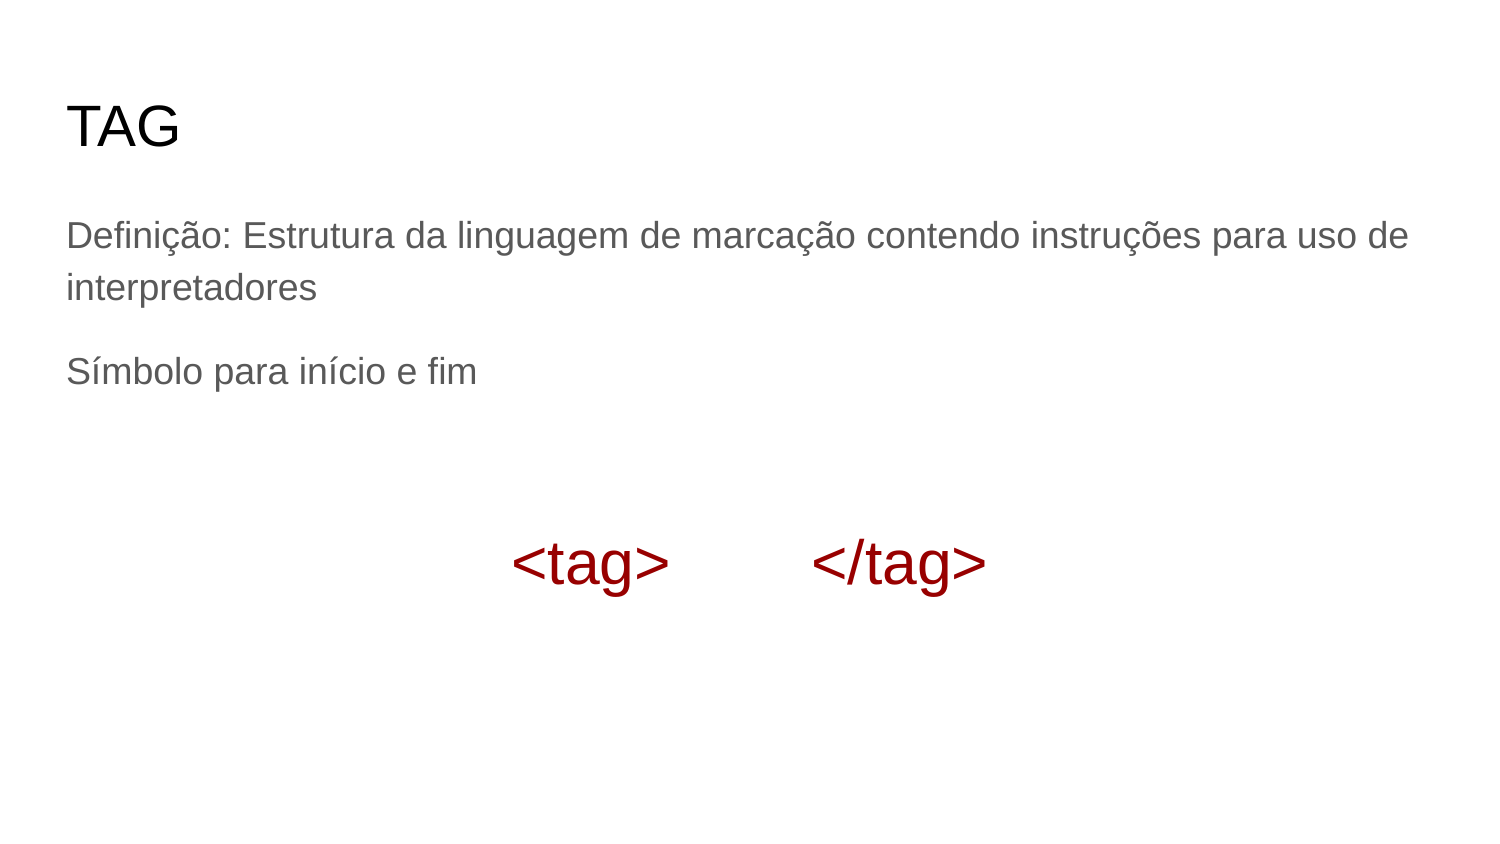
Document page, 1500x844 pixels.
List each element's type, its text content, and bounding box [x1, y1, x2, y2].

list Definição: Estrutura da linguagem de marcação contendo instruções para uso de interpretadores Símbolo para início e fim <tag> </tag> [51, 189, 1449, 750]
title TAG [51, 72, 1449, 167]
